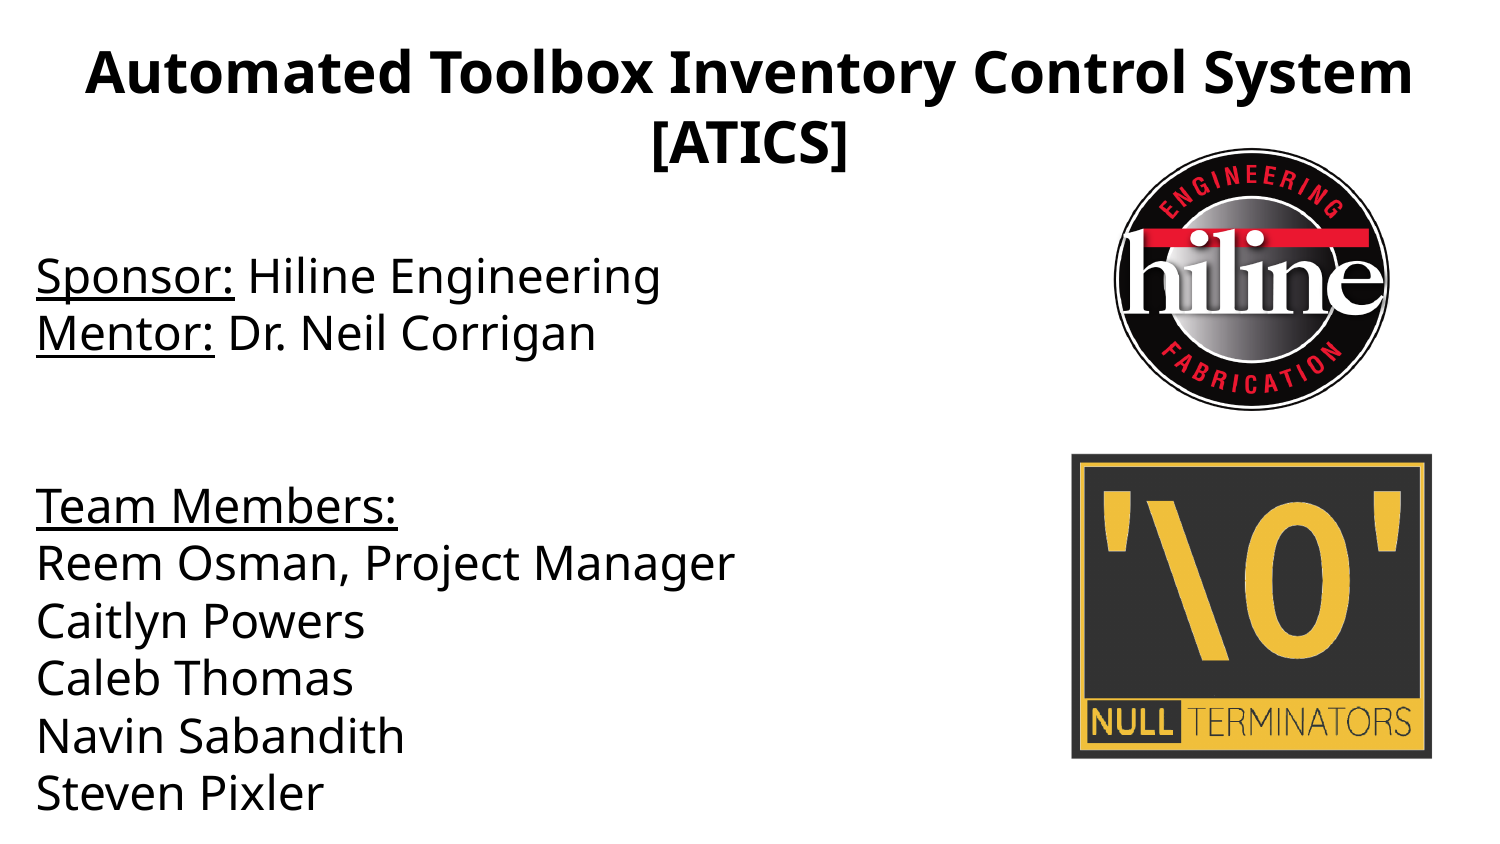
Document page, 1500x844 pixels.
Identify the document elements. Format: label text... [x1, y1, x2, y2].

picture [1070, 453, 1433, 761]
text_box Automated Toolbox Inventory Control System [ATICS]​ Sponsor: Hiline Engineering​ Mentor: Dr. Neil Corrigan Team Members: Reem Osman, Project Manager Caitlyn Powers Caleb Thomas Navin Sabandith Steven Pixler [20, 20, 1480, 836]
picture [1113, 147, 1390, 411]
